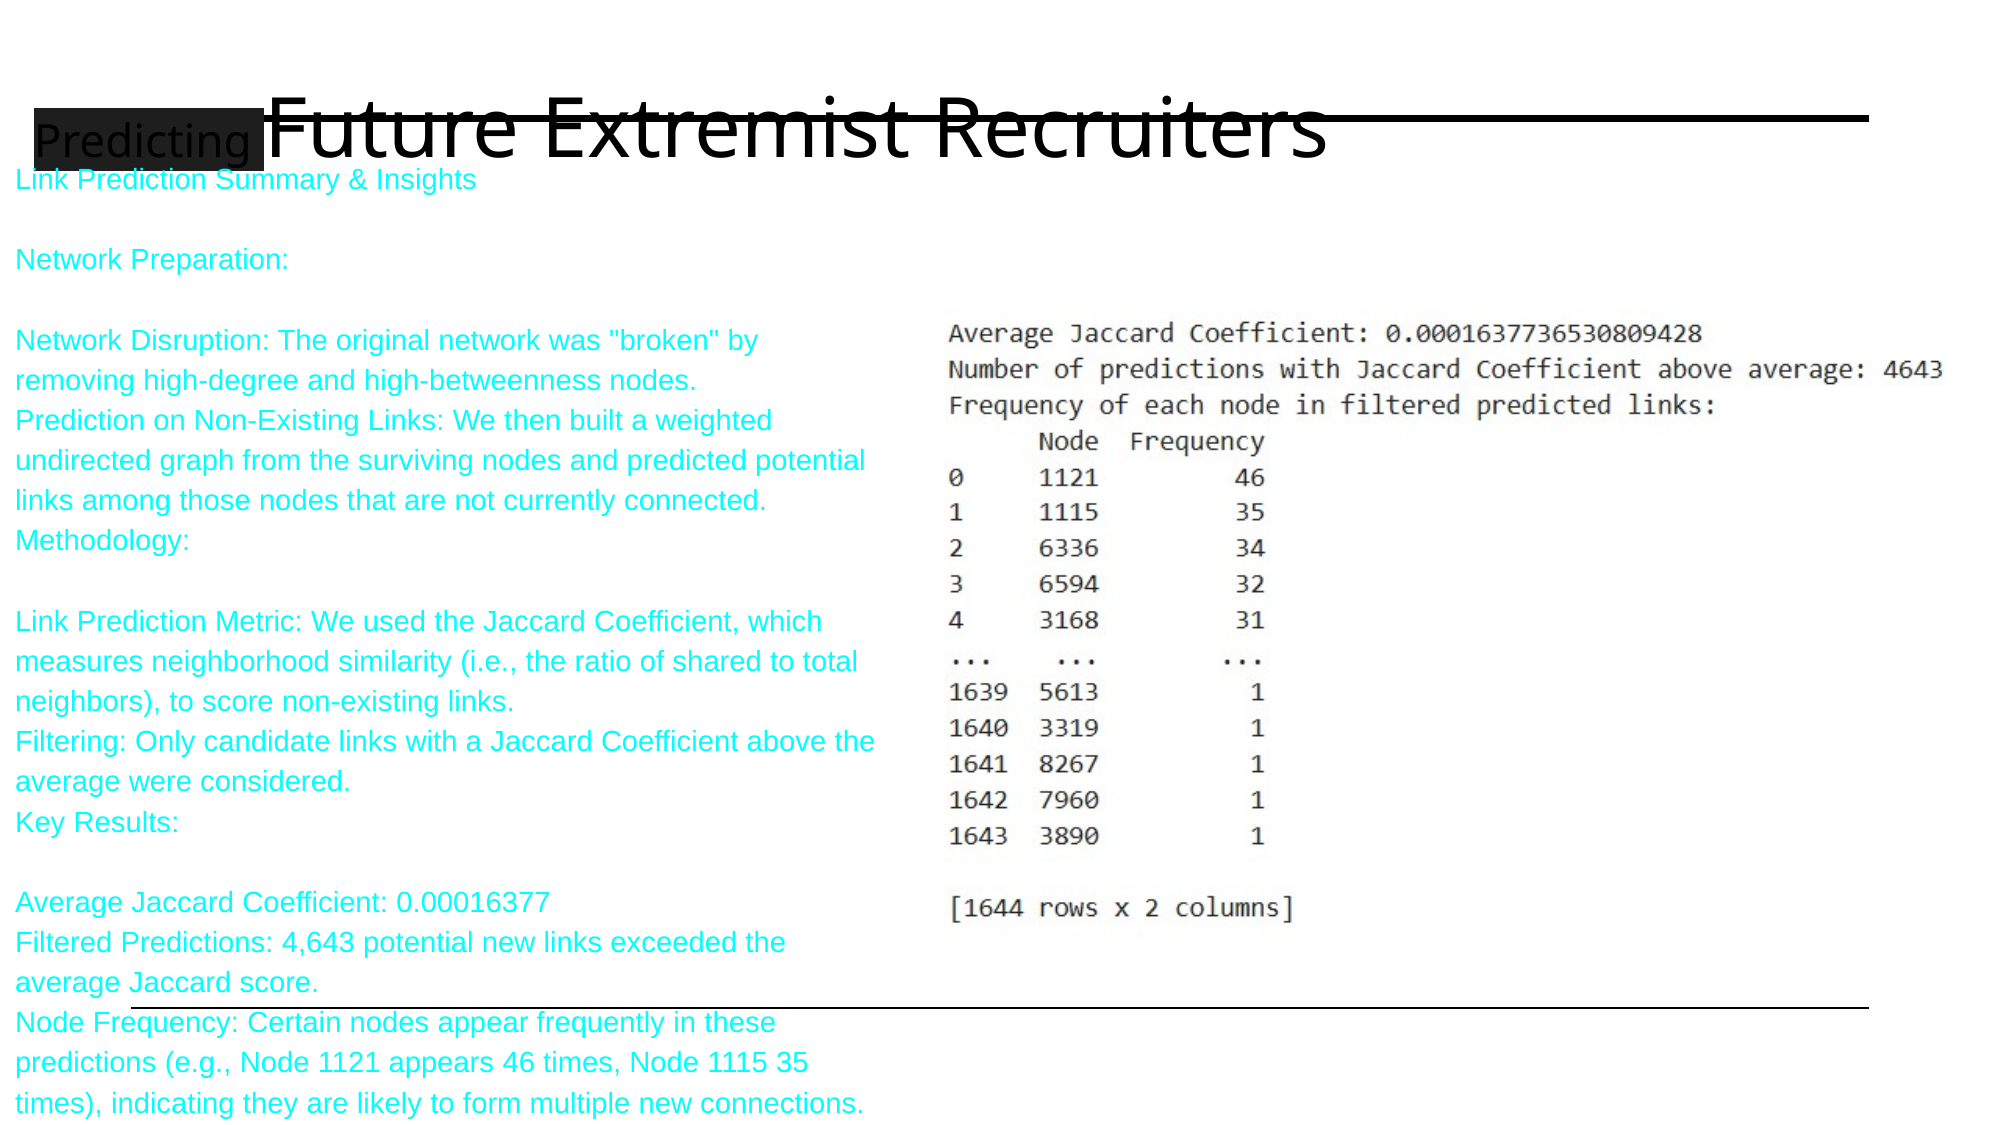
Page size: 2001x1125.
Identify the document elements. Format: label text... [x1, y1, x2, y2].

picture [920, 310, 2000, 937]
title Predicting Future Extremist Recruiters [18, 16, 1773, 231]
text_box Link Prediction Summary & Insights Network Preparation: Network Disruption: The original network was "broken" by removing high-degree and high-betweenness nodes. Prediction on Non-Existing Links: We then built a weighted undirected graph from the surviving nodes and predicted potential links among those nodes that are not currently connected. Methodology: Link Prediction Metric: We used the Jaccard Coefficient, which measures neighborhood similarity (i.e., the ratio of shared to total neighbors), to score non-existing links. Filtering: Only candidate links with a Jaccard Coefficient above the average were considered. Key Results: Average Jaccard Coefficient: 0.00016377 Filtered Predictions: 4,643 potential new links exceeded the average Jaccard score. Node Frequency: Certain nodes appear frequently in these predictions (e.g., Node 1121 appears 46 times, Node 1115 35 times), indicating they are likely to form multiple new connections. Major Insights: Sparse Similarity: The very low average Jaccard score suggests that, after disruption, most node pairs share few common neighbors. Central Connectors: Nodes that repeatedly appear in the filtered predictions likely act as critical connectors or hubs in the network. Strategic Focus: Focusing on these influential nodes can provide valuable insights into the network’s future evolution and may be key points for intervention. [0, 140, 901, 1125]
